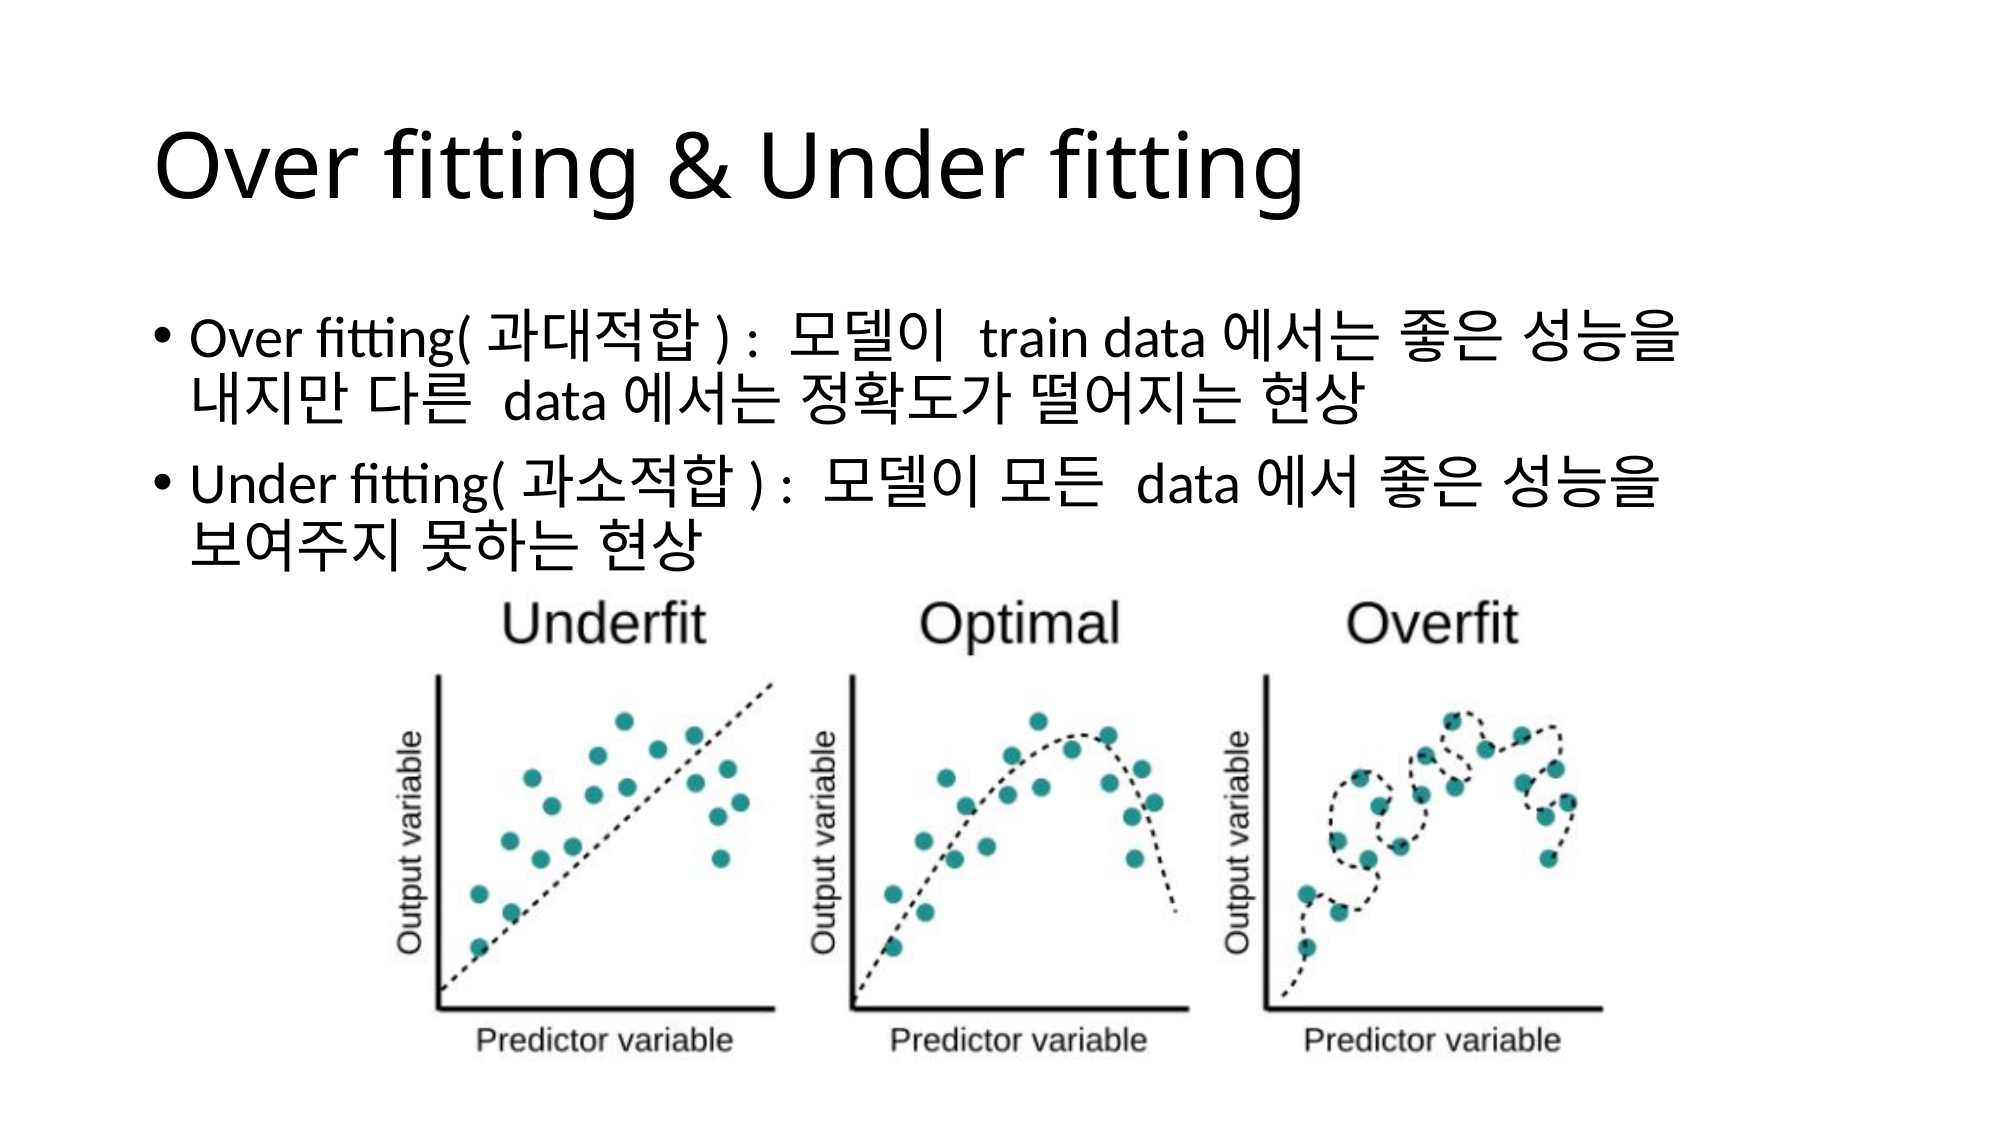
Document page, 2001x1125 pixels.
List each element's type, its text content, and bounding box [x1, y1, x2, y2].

picture [360, 576, 1639, 1089]
title Over fitting & Under fitting [137, 59, 1863, 278]
list Over fitting(과대적합) : 모델이 train data에서는 좋은 성능을 내지만 다른 data에서는 정확도가 떨어지는 현상 Under fitting(과소적합) : 모델이 모든 data에서 좋은 성능을 보여주지 못하는 현상 [137, 299, 1863, 1014]
